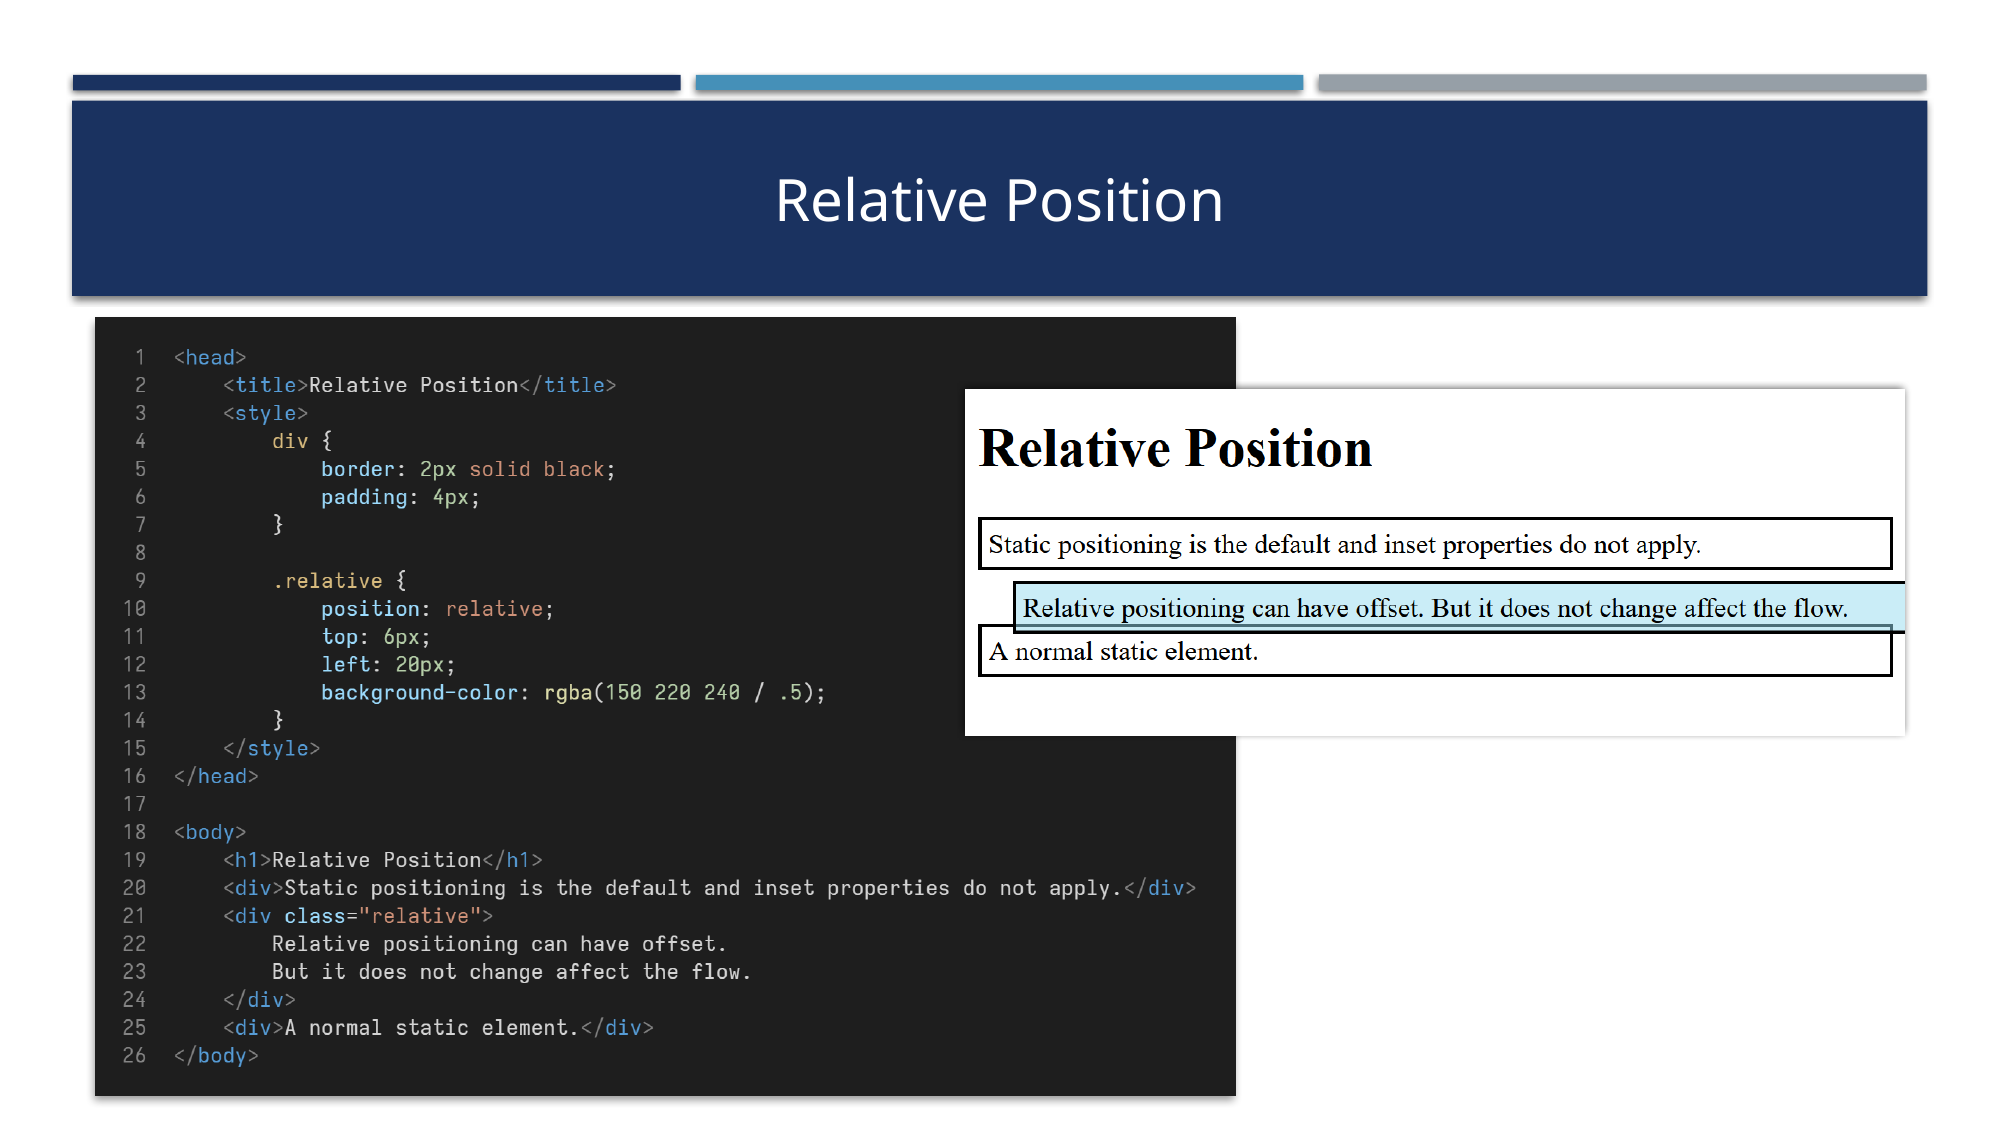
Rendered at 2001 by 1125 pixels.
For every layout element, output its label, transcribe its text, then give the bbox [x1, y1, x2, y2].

title Relative Position [95, 152, 1905, 241]
picture [94, 317, 1906, 1096]
